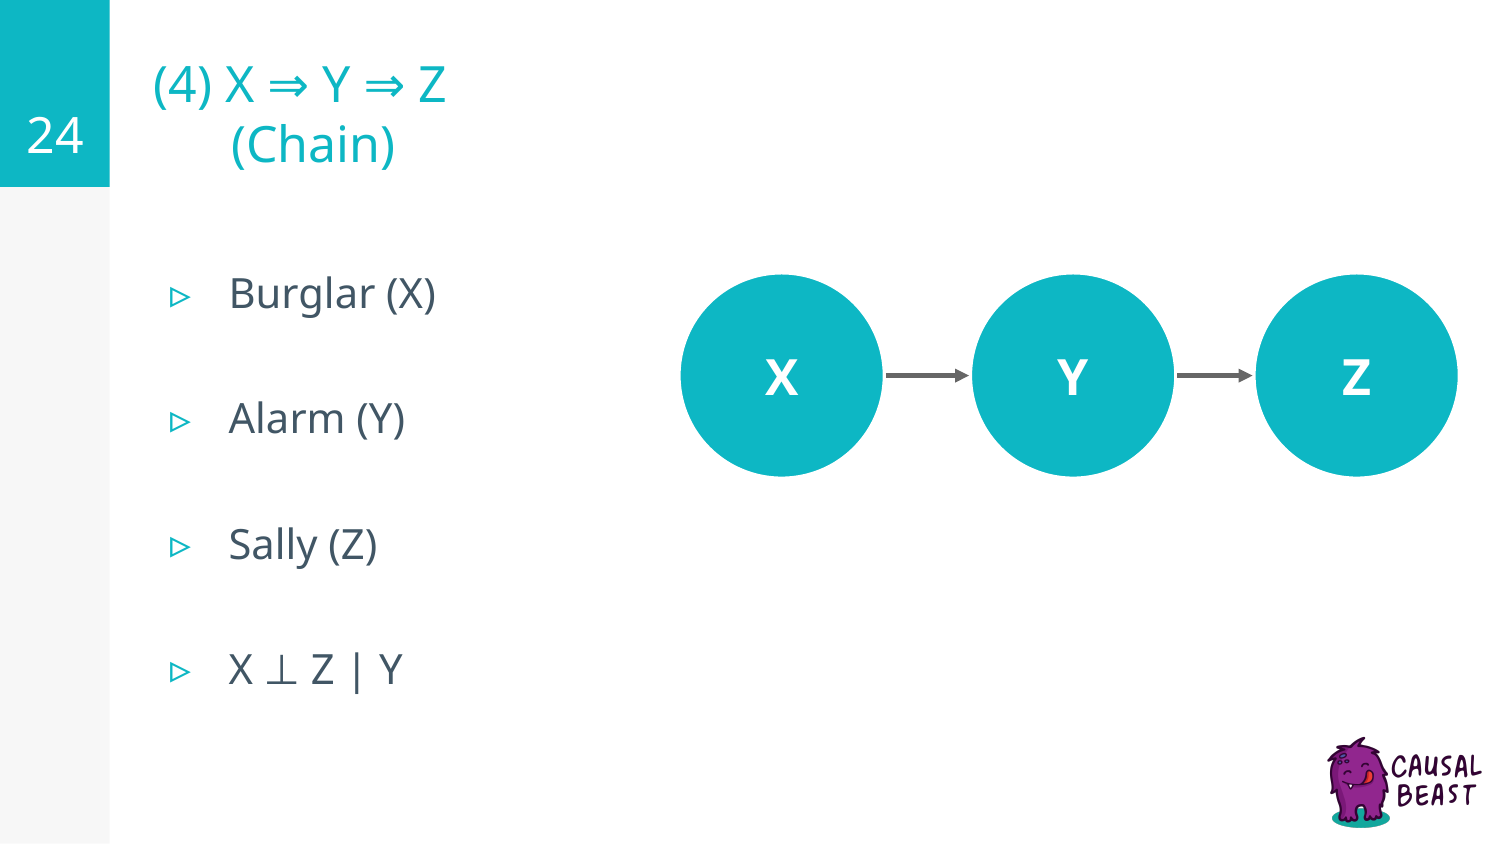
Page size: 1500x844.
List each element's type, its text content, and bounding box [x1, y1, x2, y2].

slide_number ‹#› [0, 0, 110, 187]
text_box Z [1252, 271, 1461, 480]
list Burglar (X) Alarm (Y) Sally (Z) X ⊥ Z | Y [138, 252, 700, 808]
text_box Y [968, 271, 1178, 480]
title (4) X ⇒ Y ⇒ Z (Chain) [138, 0, 722, 188]
text_box X [700, 271, 886, 480]
picture [1304, 722, 1500, 842]
